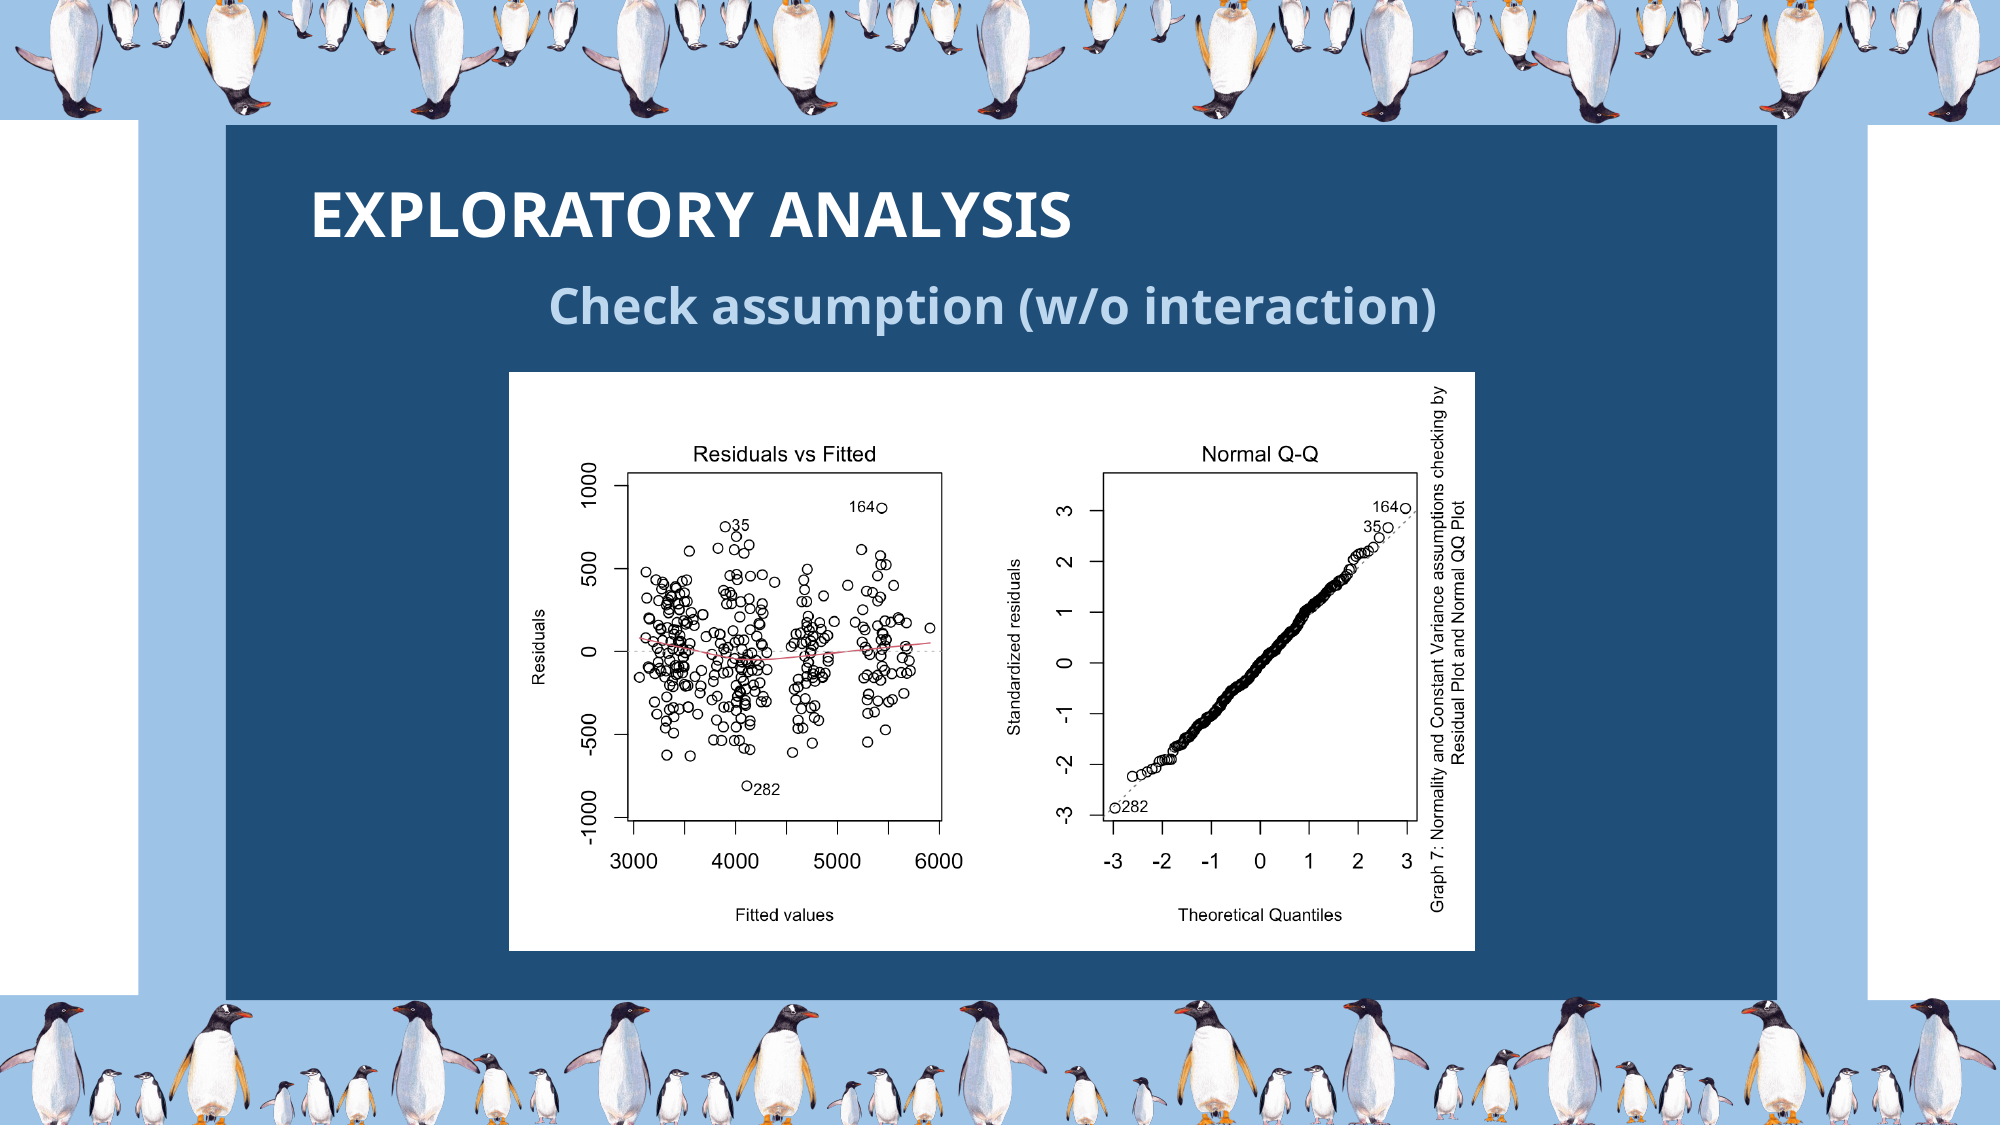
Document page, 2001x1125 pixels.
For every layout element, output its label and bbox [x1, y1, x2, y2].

text_box [1808, 160, 2000, 960]
picture [509, 372, 1475, 951]
text_box [0, 120, 294, 960]
text_box [294, 160, 1808, 960]
text_box [0, 960, 2000, 1125]
text_box [10, 0, 2000, 160]
